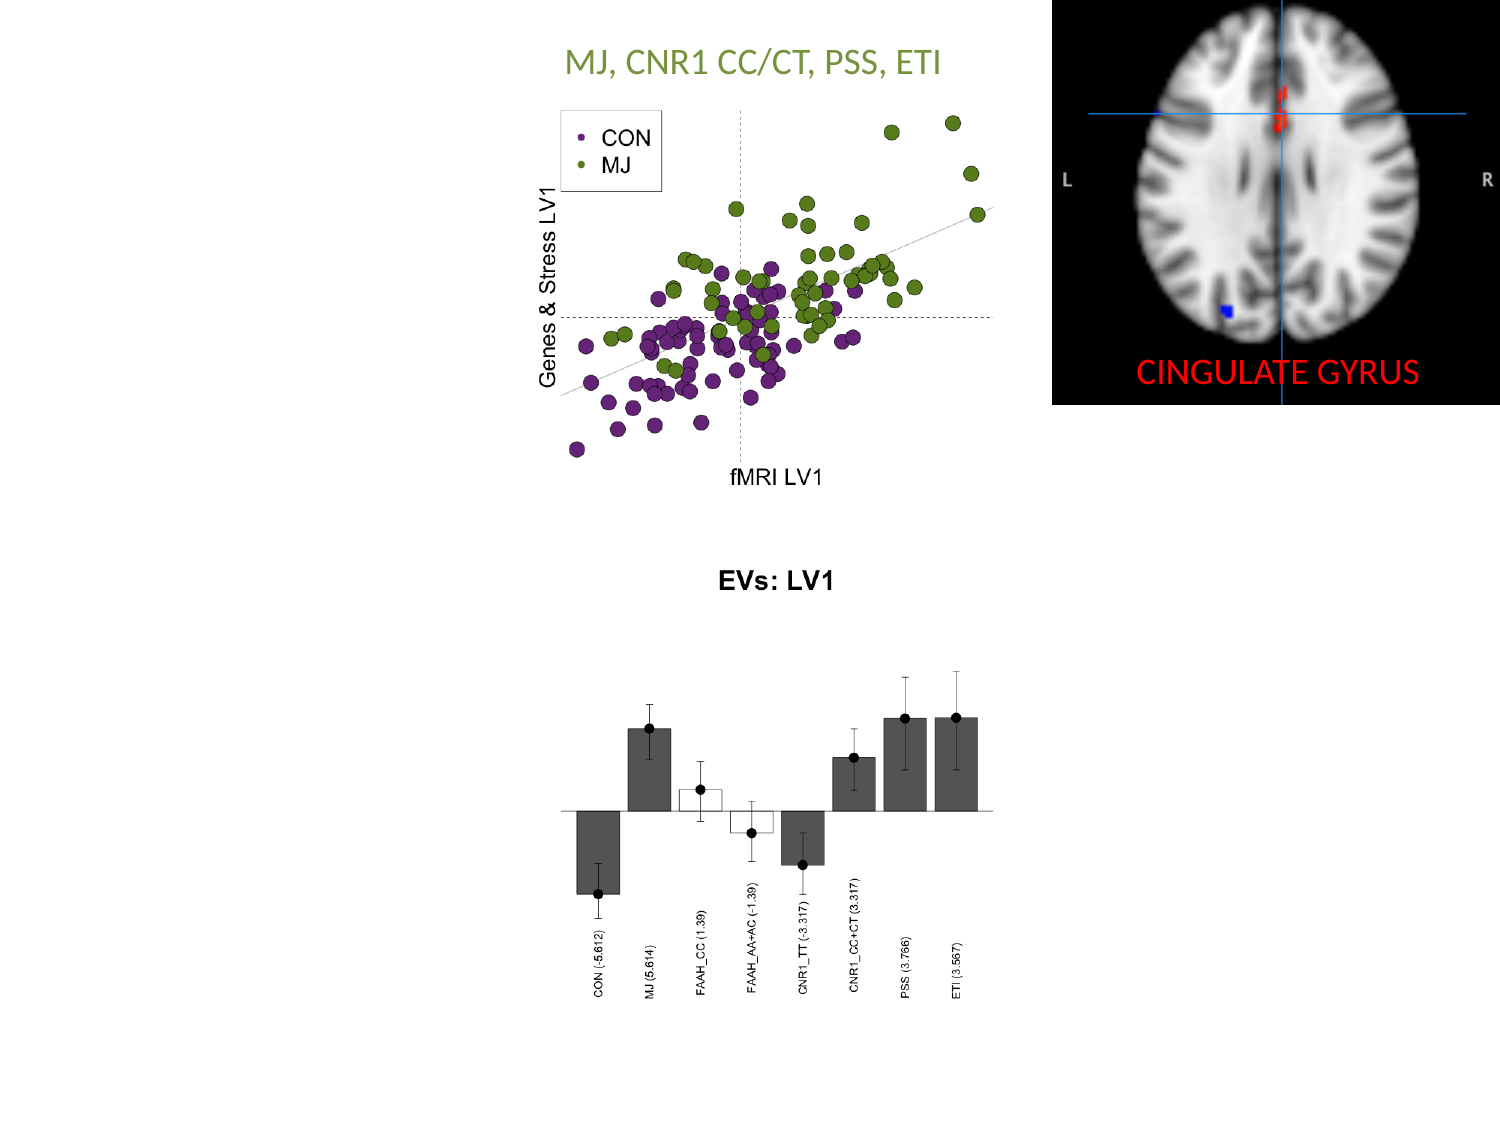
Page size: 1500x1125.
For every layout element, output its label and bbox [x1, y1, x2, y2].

picture [449, 0, 1500, 1125]
